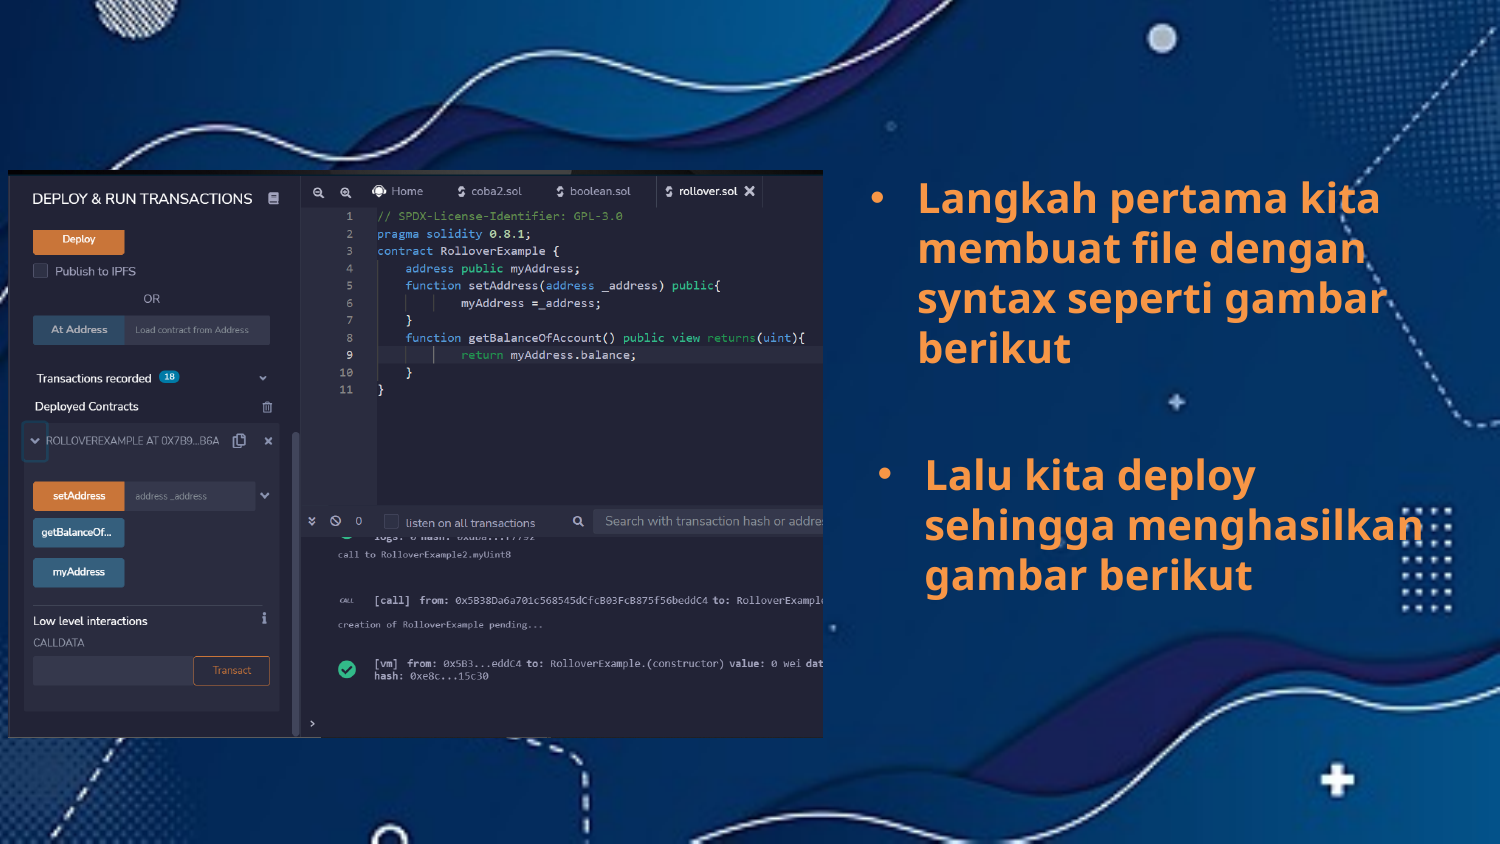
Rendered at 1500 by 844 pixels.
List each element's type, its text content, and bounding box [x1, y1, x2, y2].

text_box Langkah pertama kita membuat file dengan syntax seperti gambar berikut [855, 164, 1492, 380]
text_box [907, 152, 1500, 844]
text_box Lalu kita deploy sehingga menghasilkan gambar berikut [827, 441, 1453, 606]
picture [0, 0, 1500, 844]
